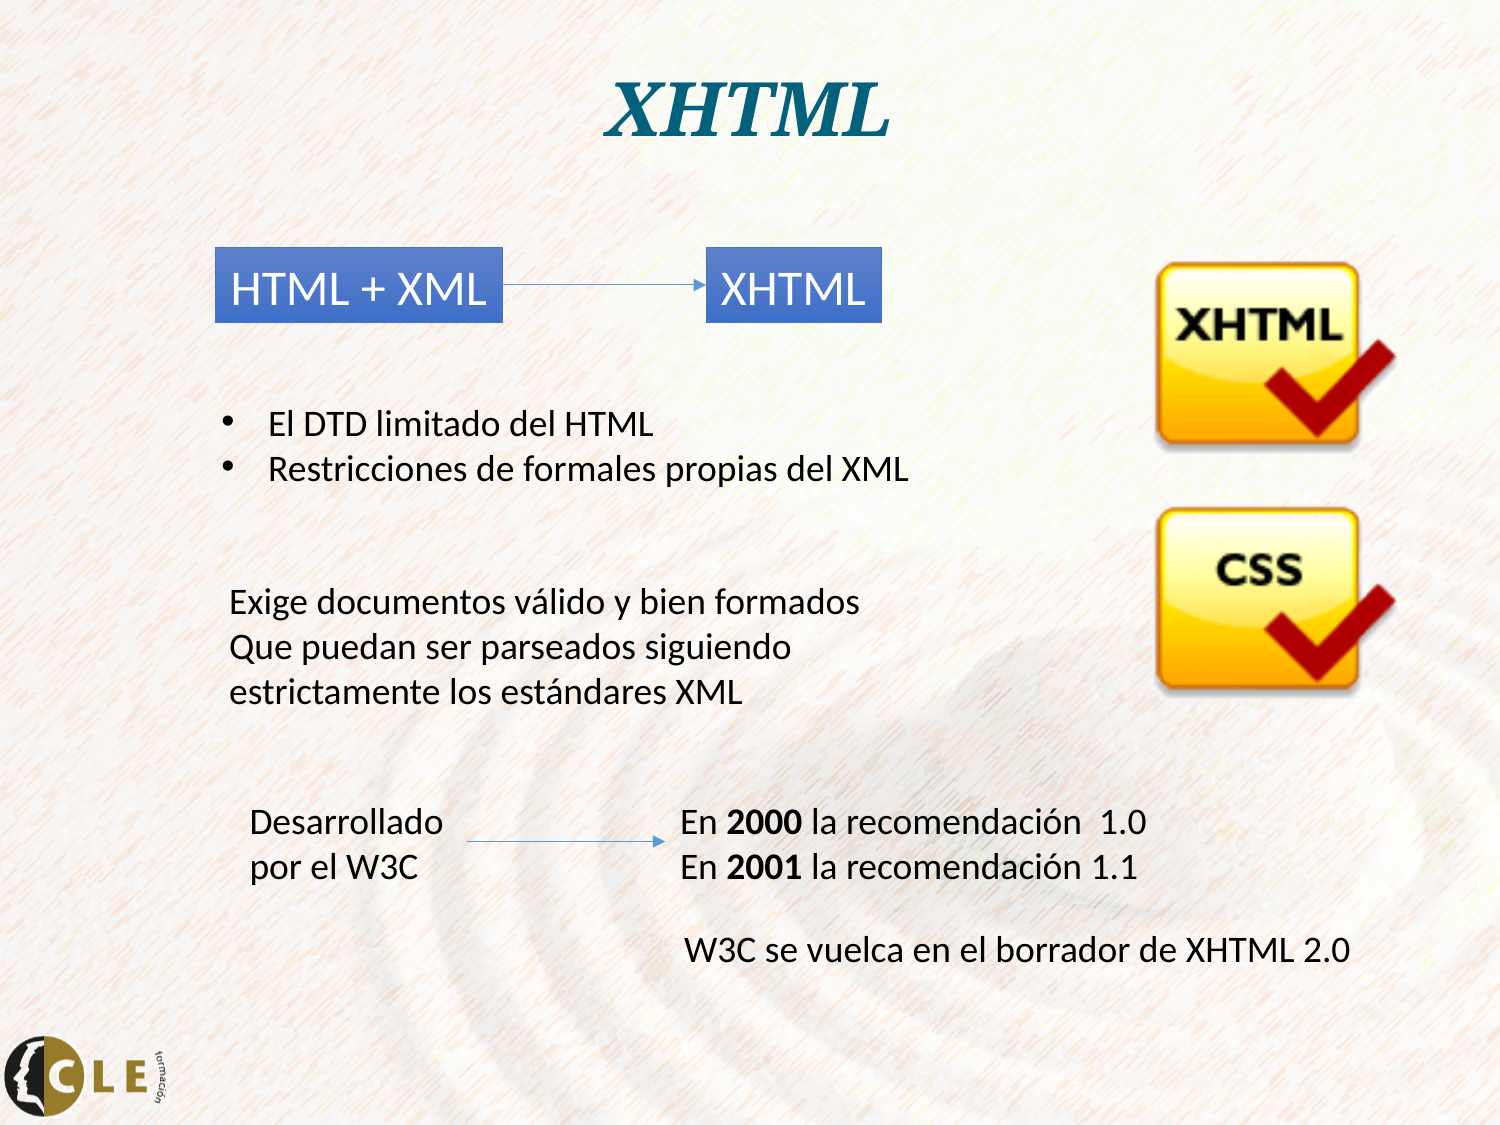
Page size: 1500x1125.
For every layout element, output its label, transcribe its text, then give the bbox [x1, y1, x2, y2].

text_box El DTD limitado del HTML Restricciones de formales propias del XML [206, 391, 925, 496]
text_box En 2000 la recomendación 1.0 En 2001 la recomendación 1.1 [665, 789, 1192, 894]
text_box W3C se vuelca en el borrador de XHTML 2.0 [669, 917, 1367, 978]
text_box Desarrollado por el W3C [234, 789, 468, 894]
picture [0, 0, 1500, 1125]
text_box XHTML [706, 247, 882, 323]
text_box Exige documentos válido y bien formados Que puedan ser parseados siguiendo estrictamente los estándares XML [214, 569, 974, 720]
title XHTML [103, 59, 1397, 165]
text_box HTML + XML [215, 247, 503, 323]
